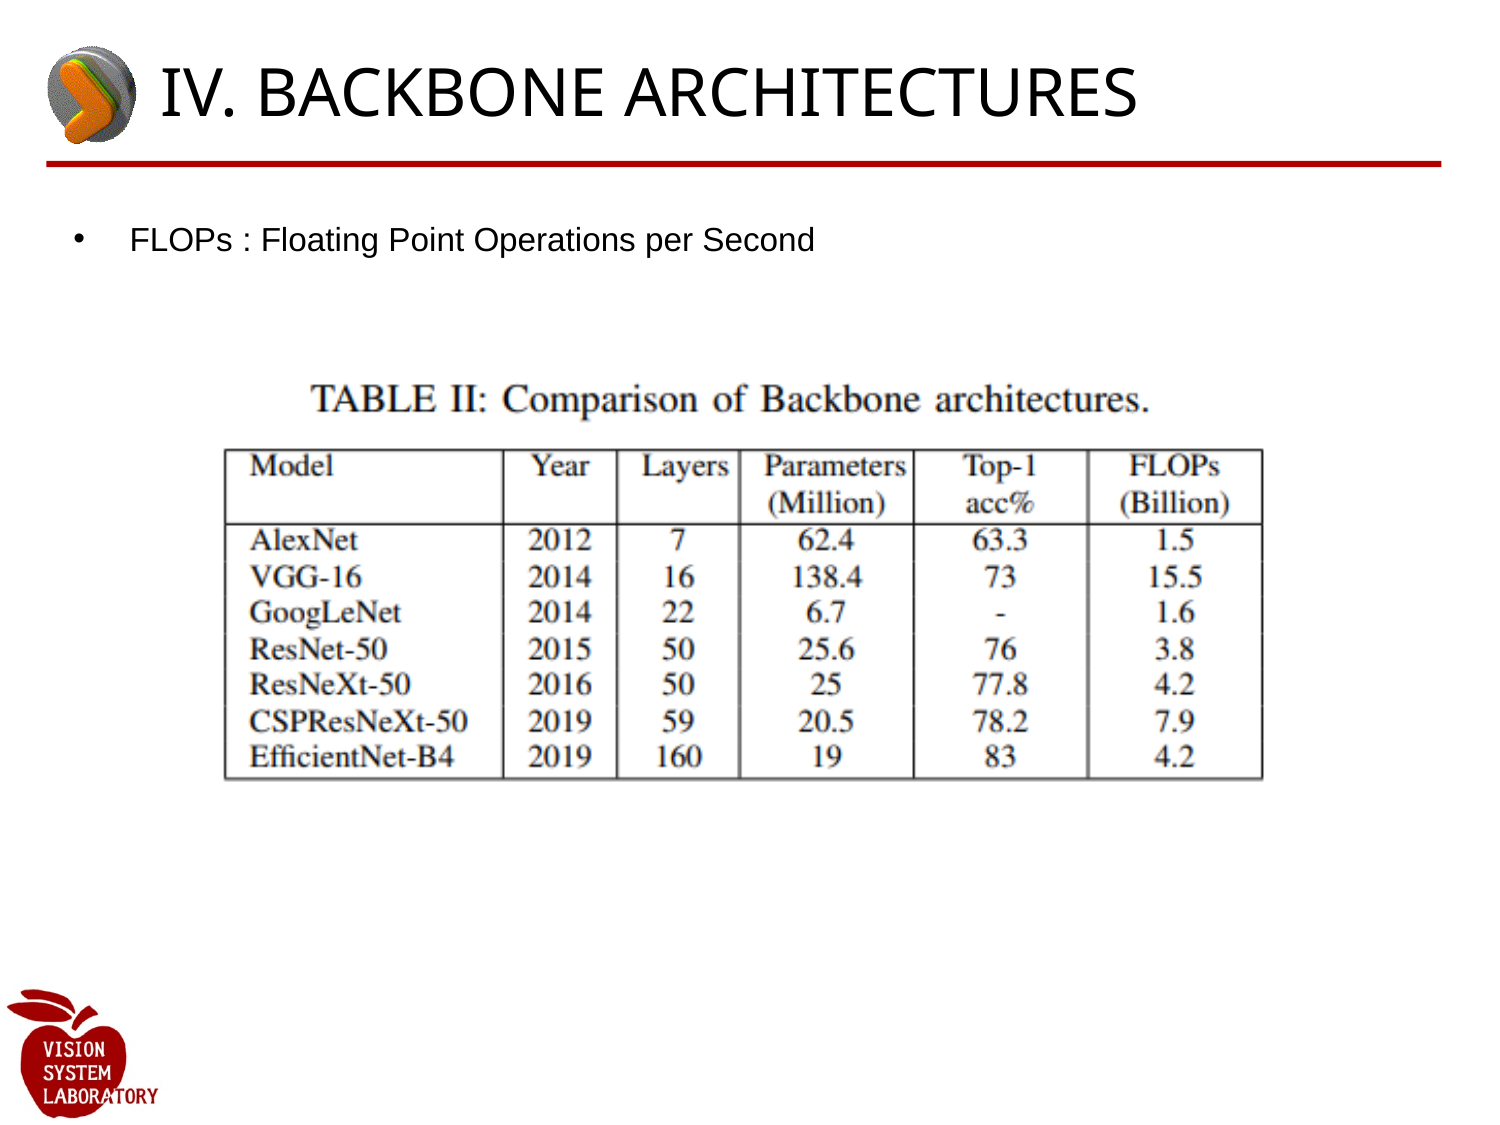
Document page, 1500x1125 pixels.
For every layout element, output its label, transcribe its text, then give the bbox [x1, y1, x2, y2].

list FLOPs : Floating Point Operations per Second [58, 210, 1442, 973]
title IV. BACKBONE ARCHITECTURES [145, 42, 1424, 135]
picture [3, 980, 173, 1121]
picture [206, 373, 1270, 786]
picture [0, 10, 195, 188]
